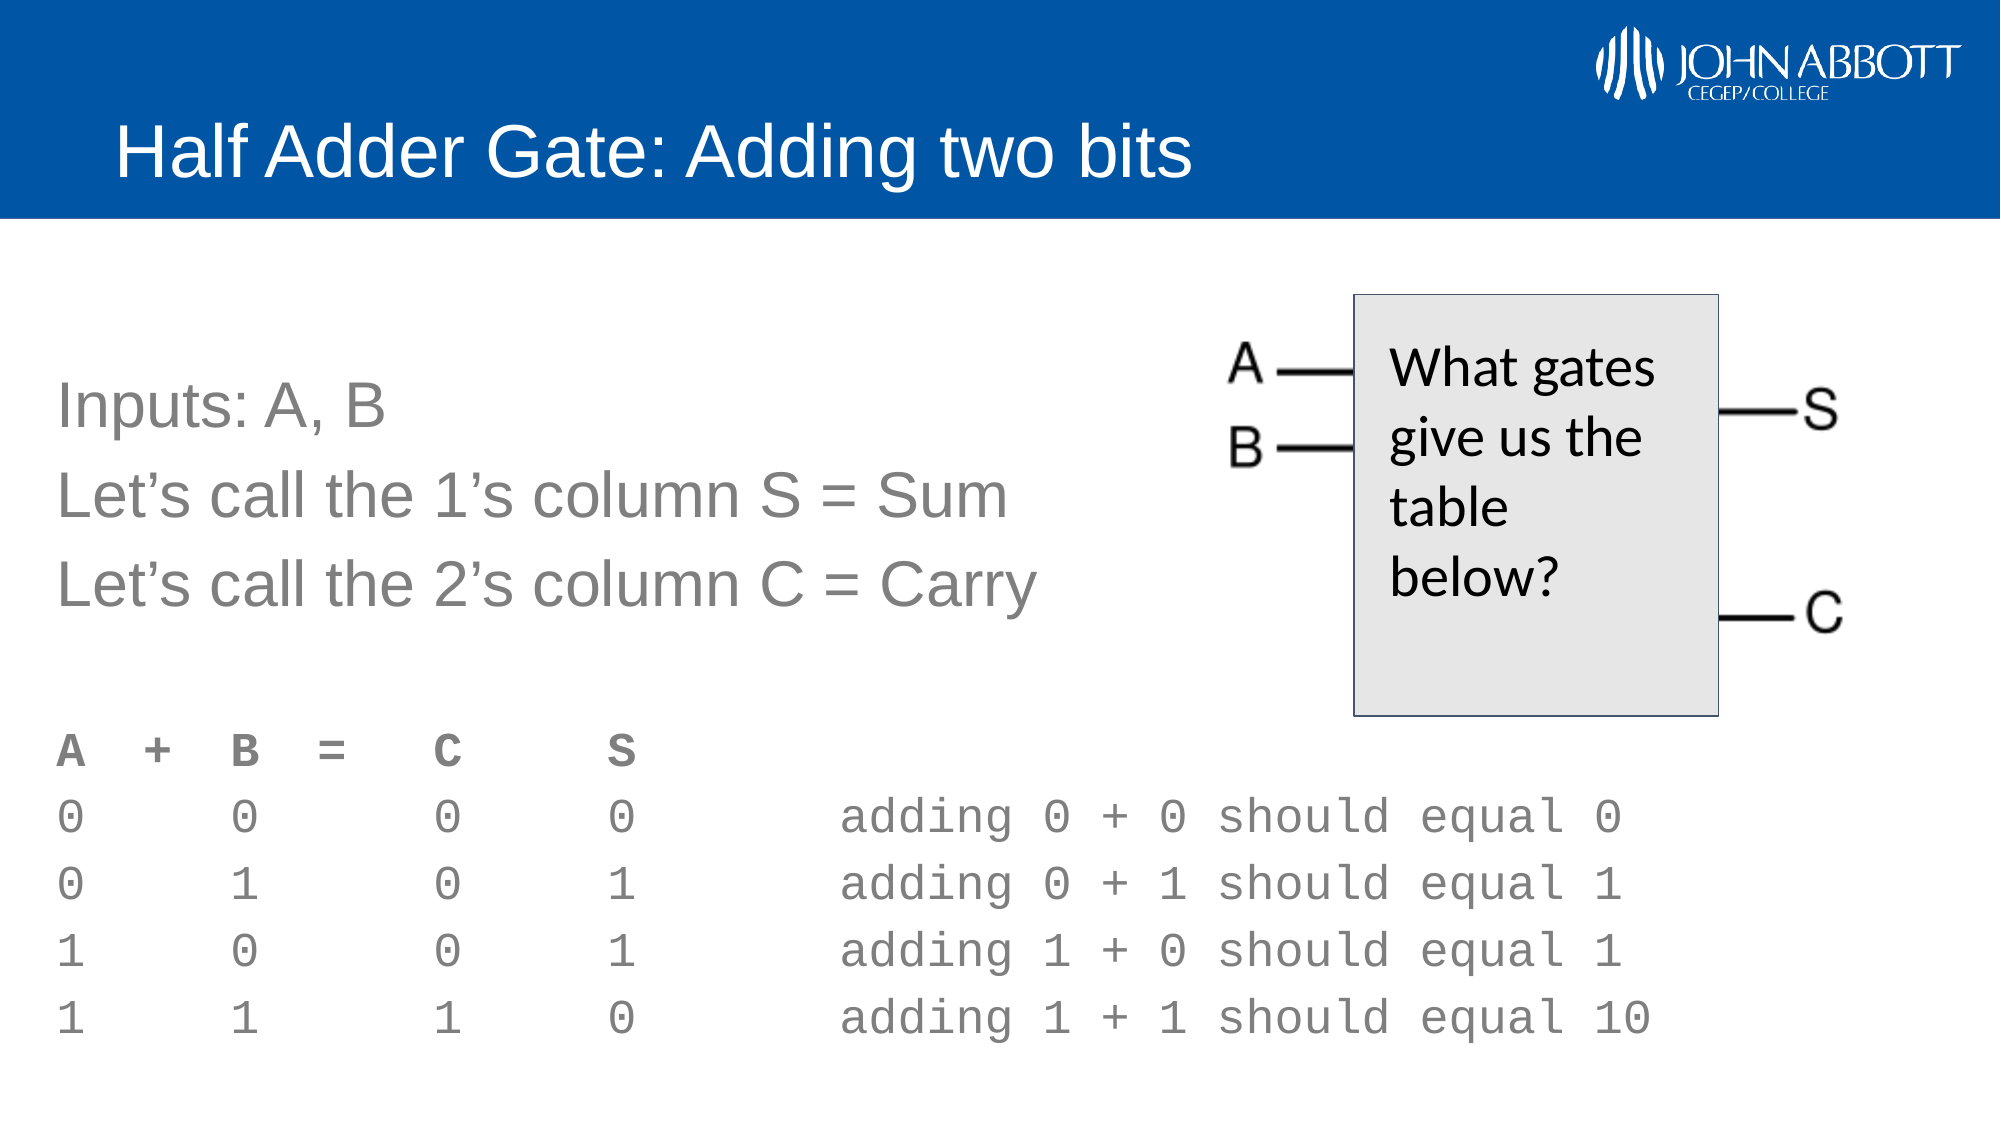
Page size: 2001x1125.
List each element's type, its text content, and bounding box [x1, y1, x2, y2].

list Inputs: A, B Let’s call the 1’s column S = Sum Let’s call the 2’s column C = Carry A + B = C S 0 0 0 0 adding 0 + 0 should equal 0 0 1 0 1 adding 0 + 1 should equal 1 1 0 0 1 adding 1 + 0 should equal 1 1 1 1 0 adding 1 + 1 should equal 10 [41, 364, 1678, 1068]
text_box [1354, 294, 1719, 300]
picture [1863, 26, 1962, 100]
picture [1209, 301, 1863, 724]
title Half Adder Gate: Adding two bits [99, 0, 1863, 202]
